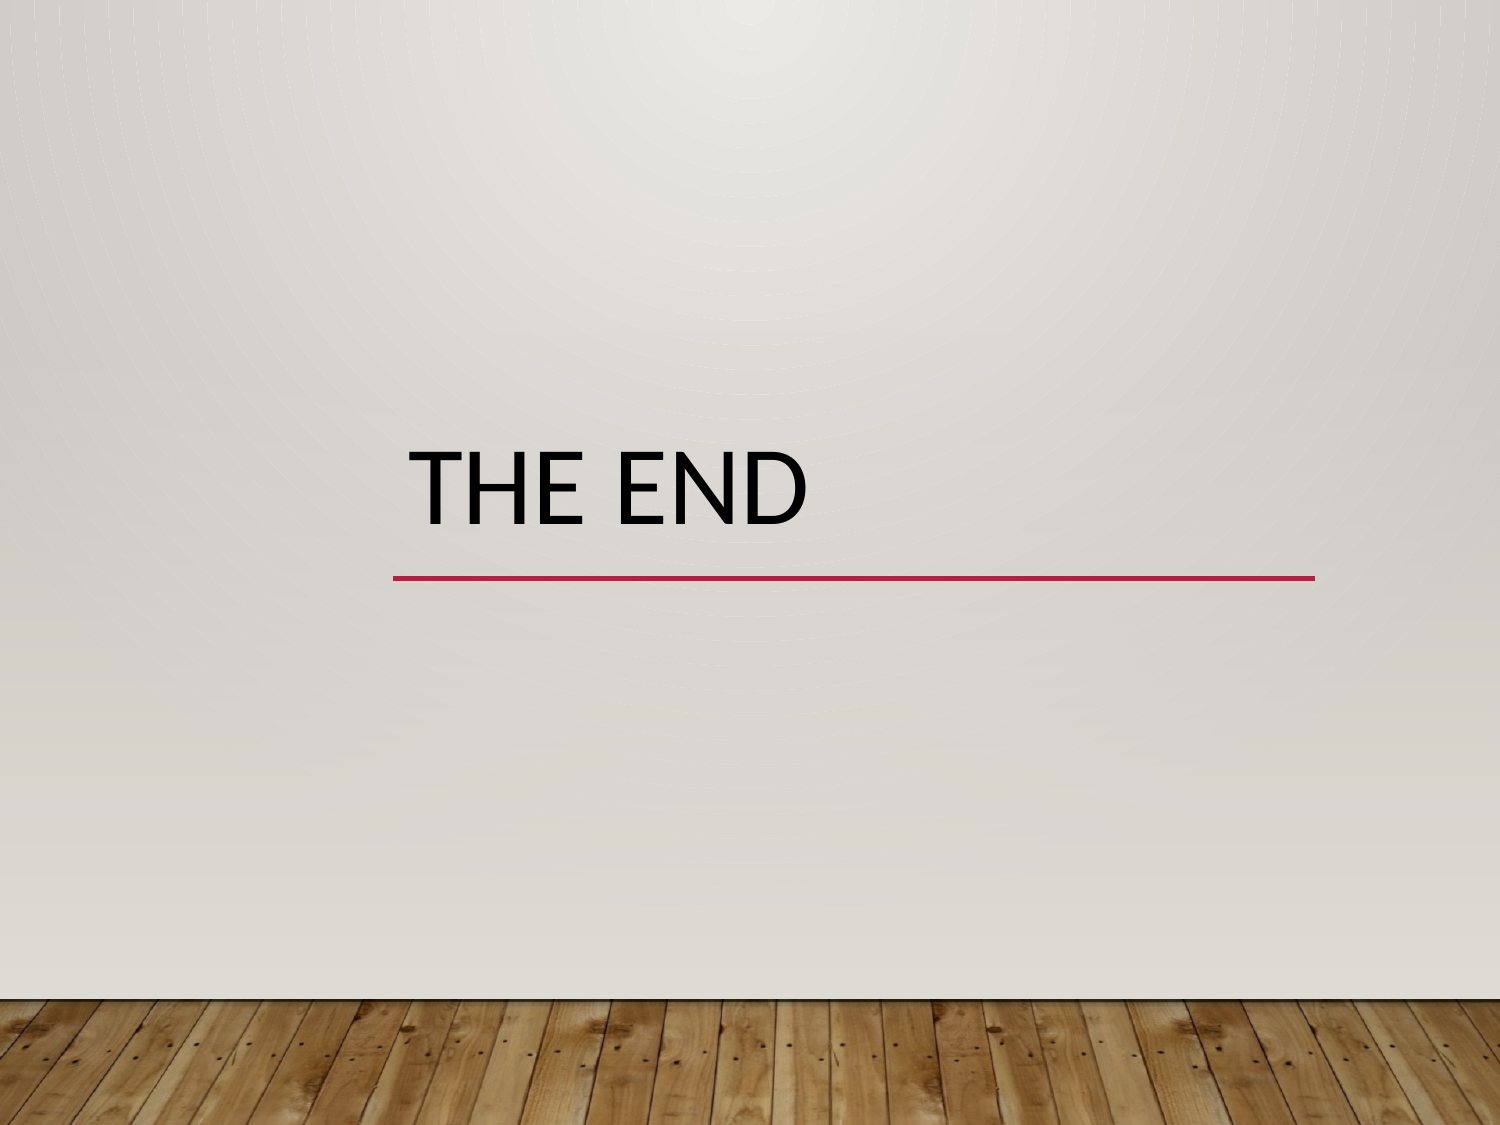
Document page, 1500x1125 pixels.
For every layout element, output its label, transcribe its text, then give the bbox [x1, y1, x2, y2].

picture [0, 999, 1500, 1125]
title The End [393, 131, 1315, 549]
